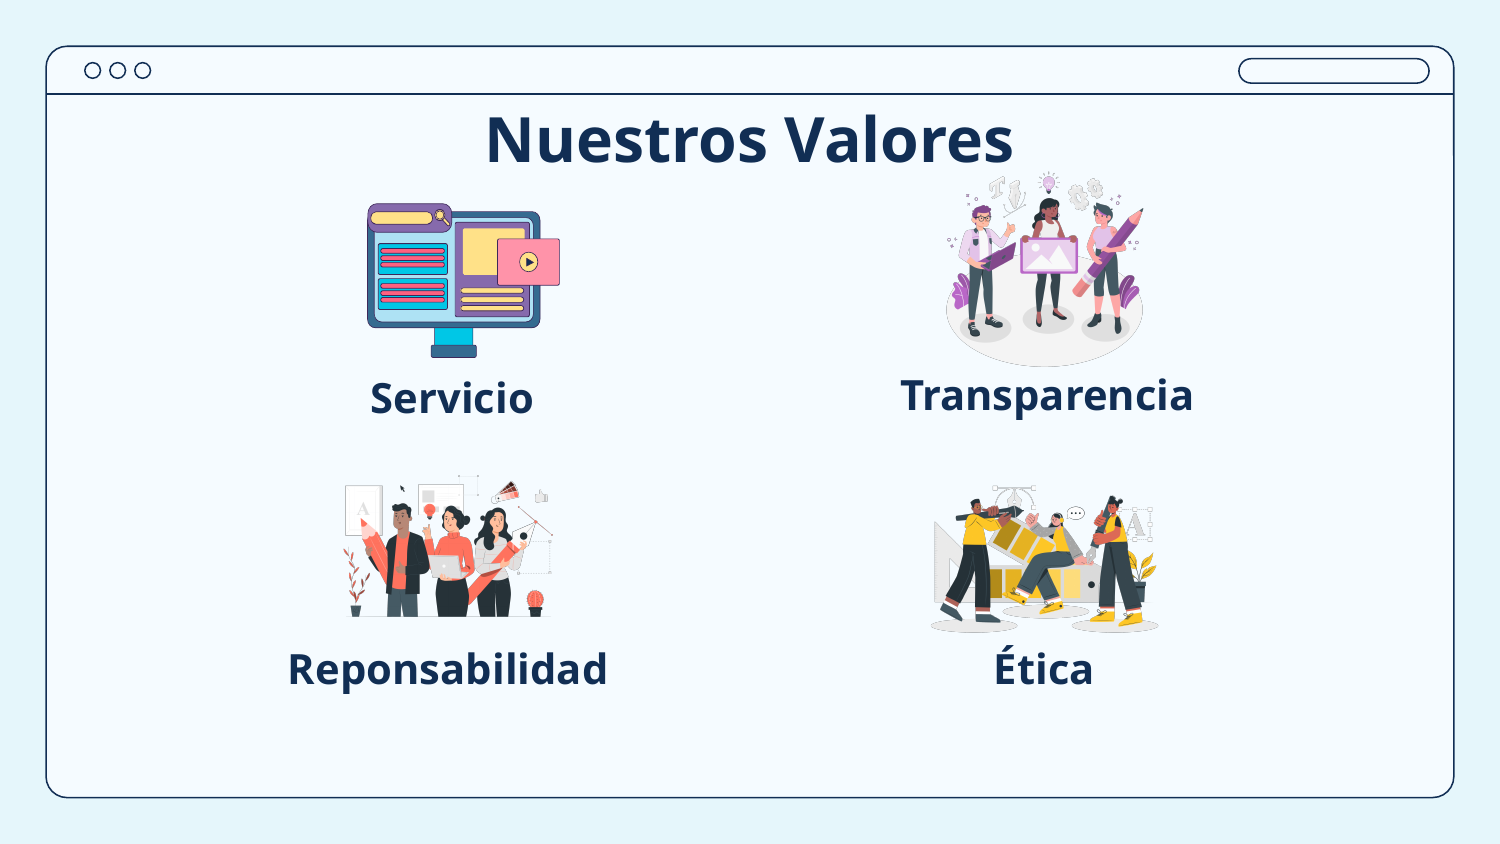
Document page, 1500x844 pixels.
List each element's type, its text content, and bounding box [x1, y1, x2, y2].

subtitle Ética [801, 641, 1288, 709]
subtitle Reponsabilidad [205, 641, 692, 709]
title Nuestros Valores [118, 85, 1382, 180]
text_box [366, 203, 560, 359]
subtitle Transparencia [804, 367, 1291, 435]
subtitle Servicio [209, 370, 696, 437]
picture [940, 161, 1149, 371]
picture [323, 460, 574, 628]
picture [904, 459, 1185, 657]
